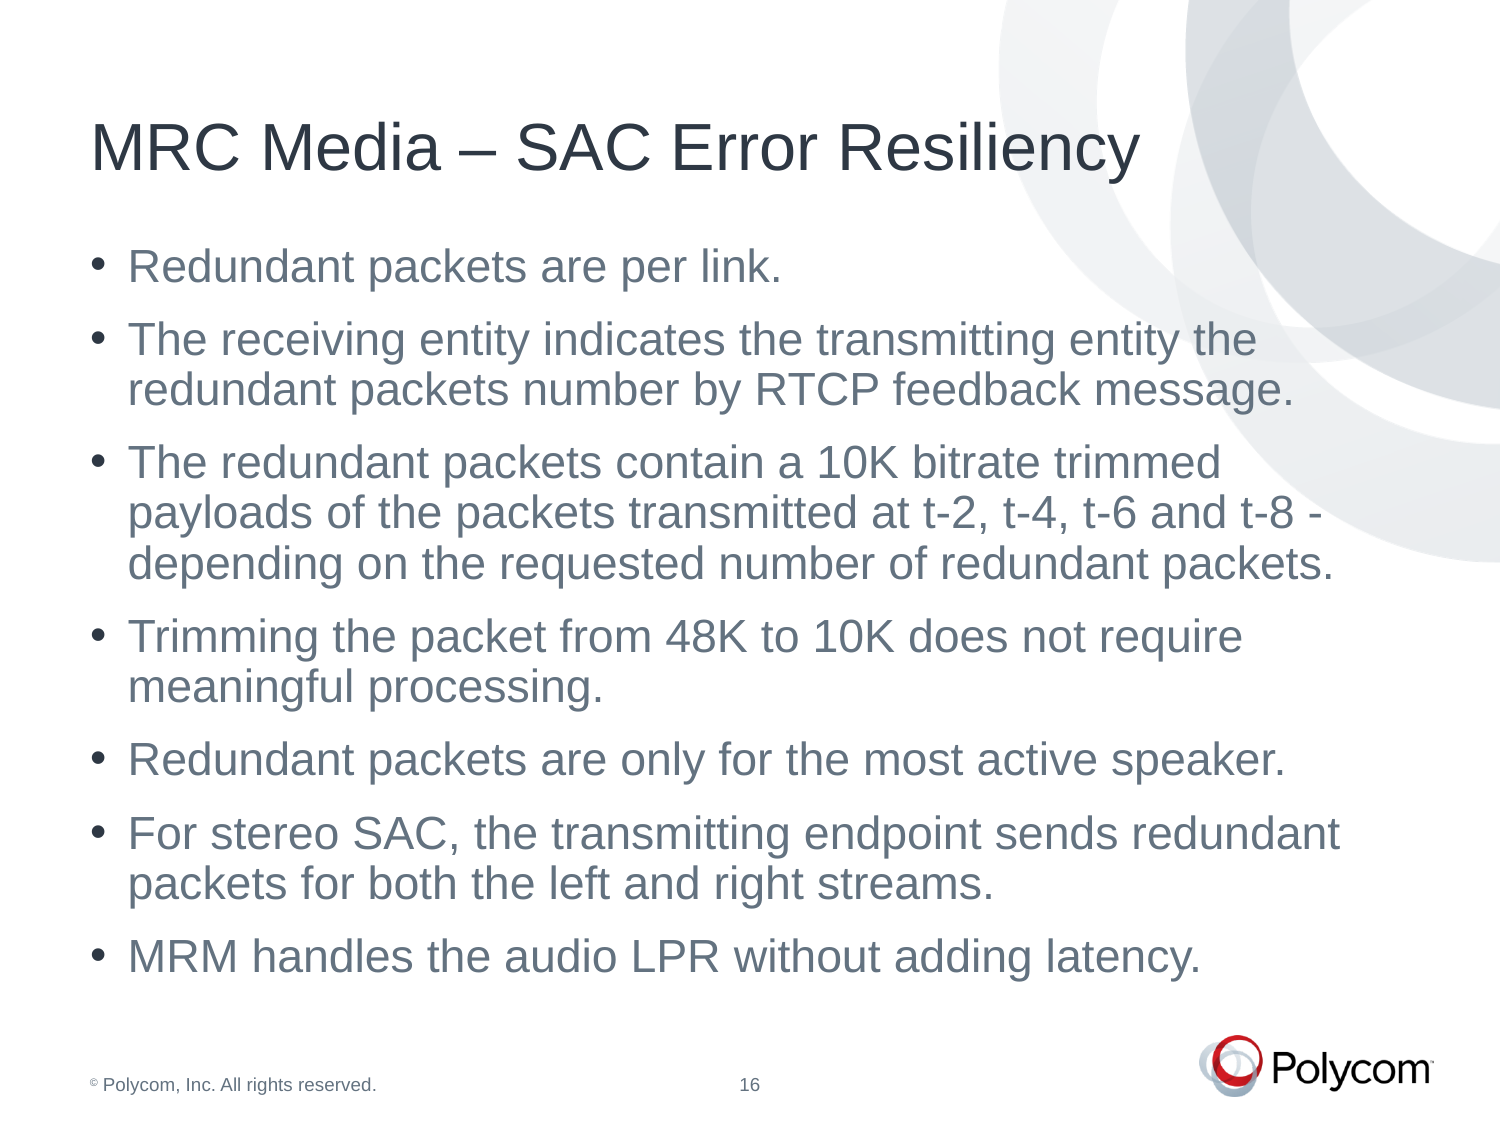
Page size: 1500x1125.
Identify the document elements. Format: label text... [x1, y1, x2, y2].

title MRC Media – SAC Error Resiliency [75, 87, 1425, 193]
picture [1199, 1035, 1434, 1097]
list Redundant packets are per link. The receiving entity indicates the transmitting entity the redundant packets number by RTCP feedback message. The redundant packets contain a 10K bitrate trimmed payloads of the packets transmitted at t-2, t-4, t-6 and t-8 - depending on the requested number of redundant packets. Trimming the packet from 48K to 10K does not require meaningful processing. Redundant packets are only for the most active speaker. For stereo SAC, the transmitting endpoint sends redundant packets for both the left and right streams. MRM handles the audio LPR without adding latency. [75, 234, 1425, 1002]
